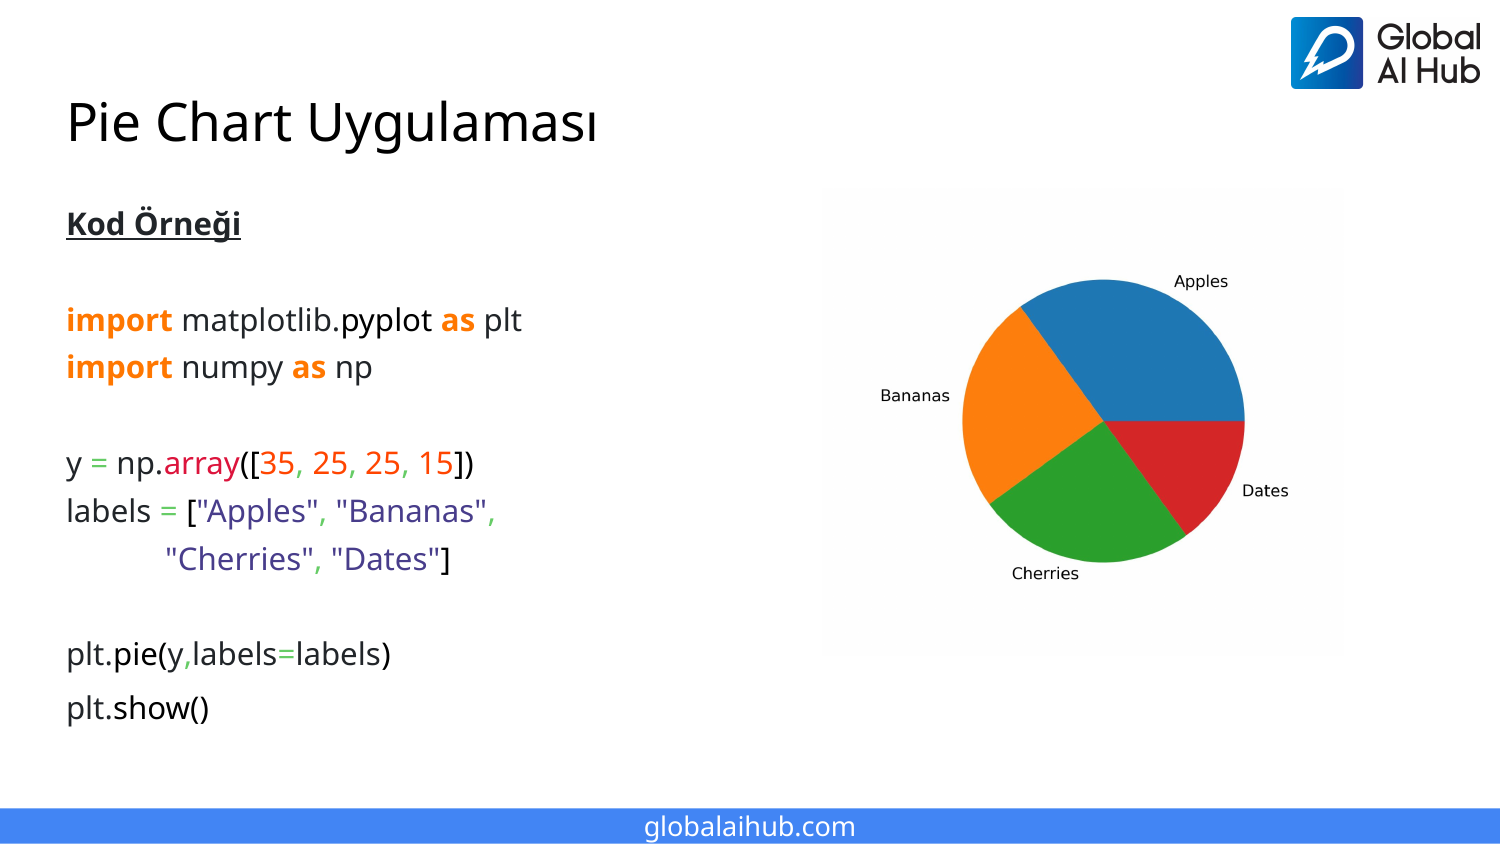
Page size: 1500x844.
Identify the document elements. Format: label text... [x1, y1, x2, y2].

title Pie Chart Uygulaması [51, 72, 1449, 167]
list Kod Örneği import matplotlib.pyplot as plt import numpy as np y = np.array([35, 25, 25, 15]) labels = ["Apples", "Bananas", "Cherries", "Dates"] plt.pie(y,labels=labels) plt.show() [51, 189, 750, 750]
picture [1295, 17, 1480, 89]
picture [822, 188, 1344, 656]
